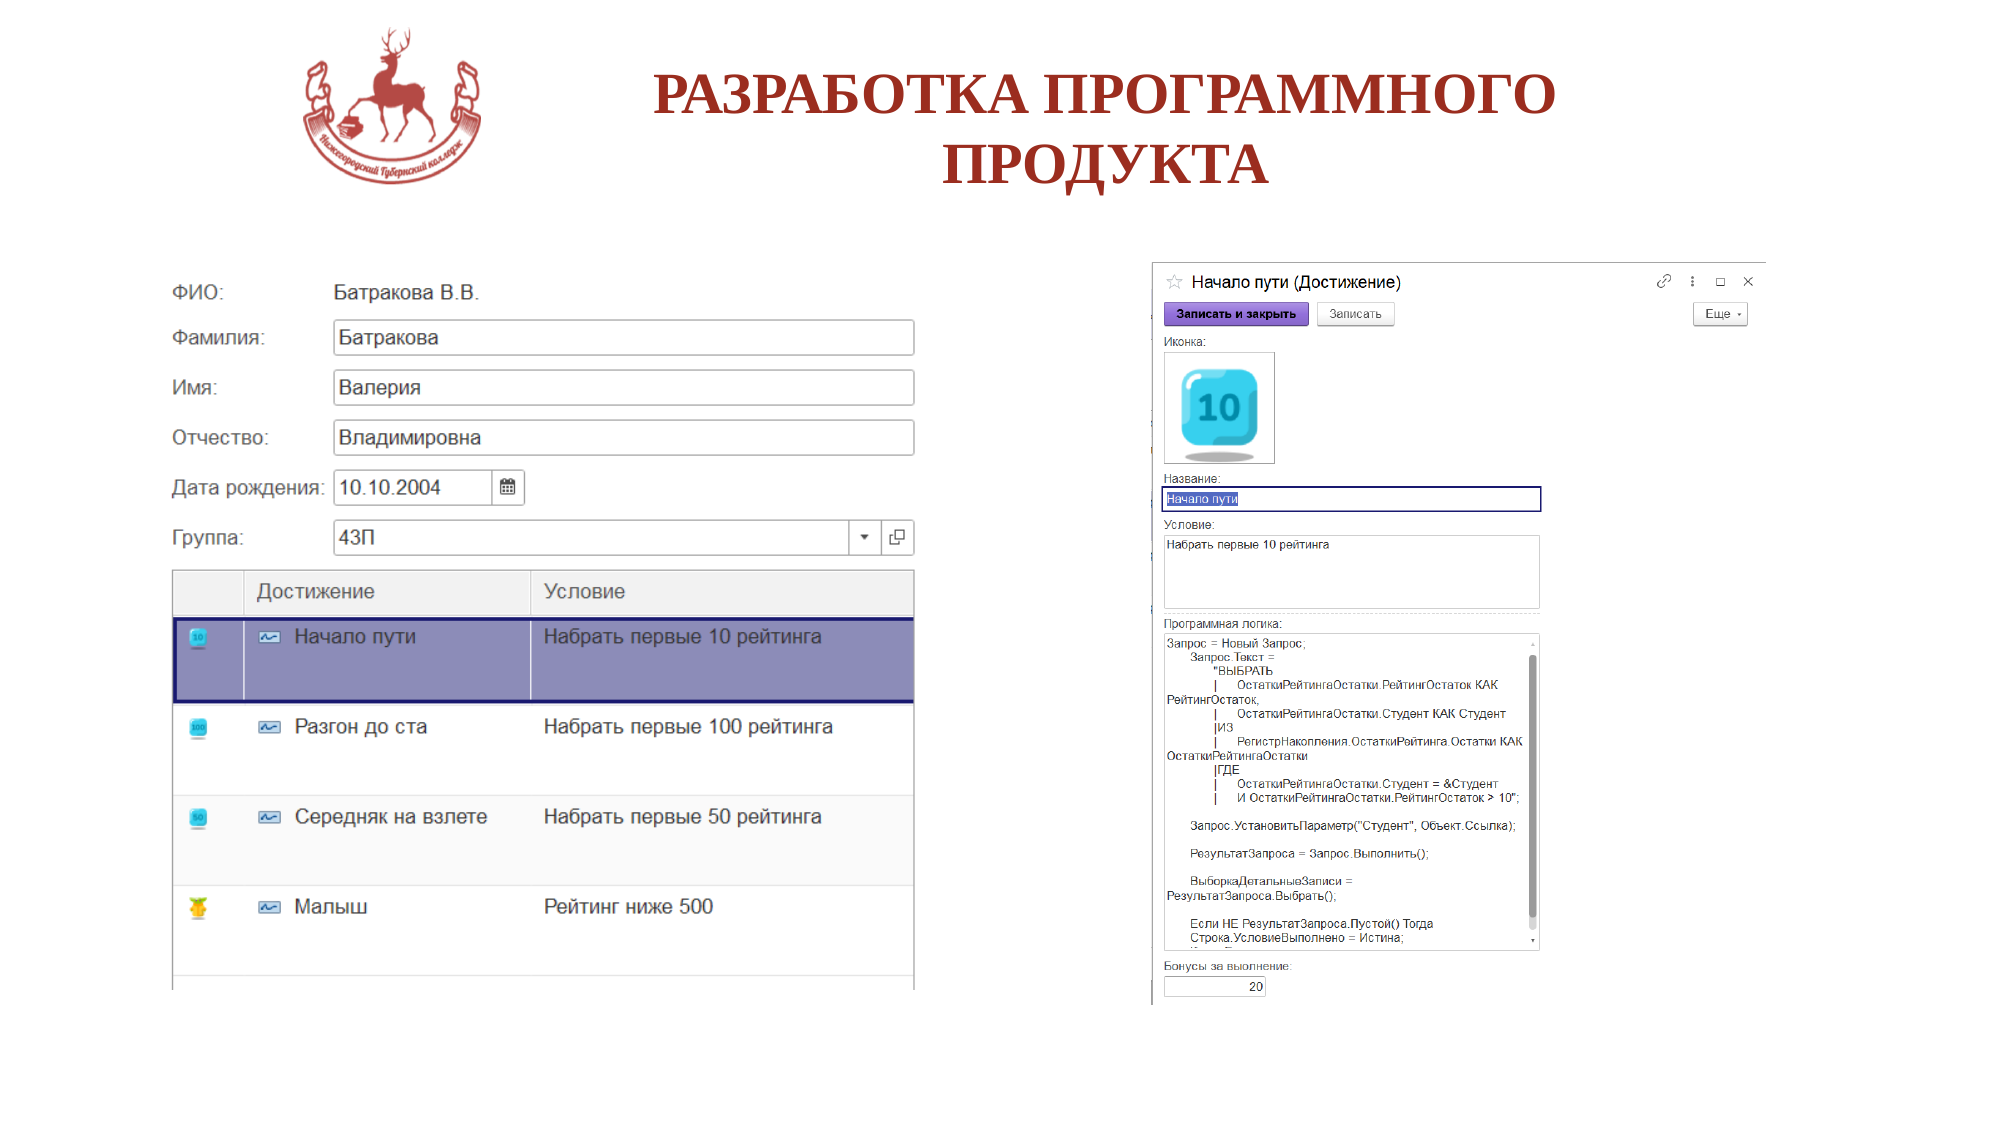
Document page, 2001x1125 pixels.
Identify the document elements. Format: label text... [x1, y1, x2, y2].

title РАЗРАБОТКА ПРОГРАММНОГО ПРОДУКТА [532, 65, 1680, 185]
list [162, 277, 921, 991]
picture [302, 27, 481, 186]
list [1150, 262, 1766, 1006]
